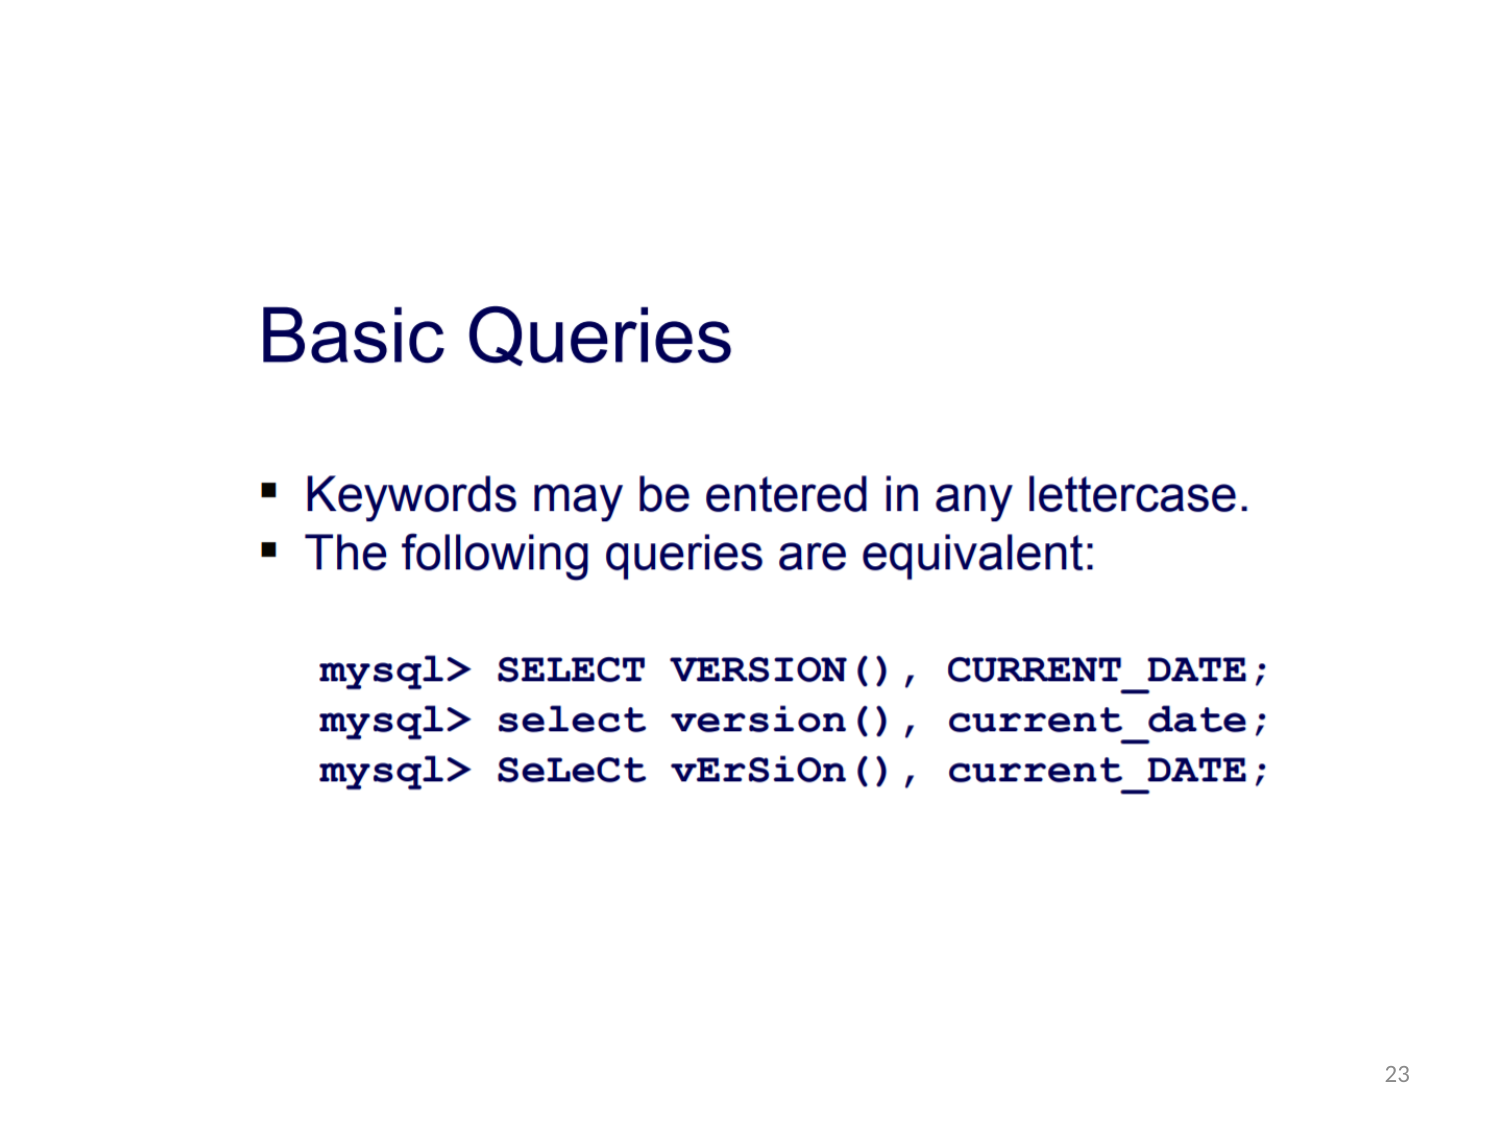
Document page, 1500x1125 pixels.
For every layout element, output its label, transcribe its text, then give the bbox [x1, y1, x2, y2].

slide_number 23 [1074, 1042, 1425, 1103]
picture [213, 299, 1287, 826]
